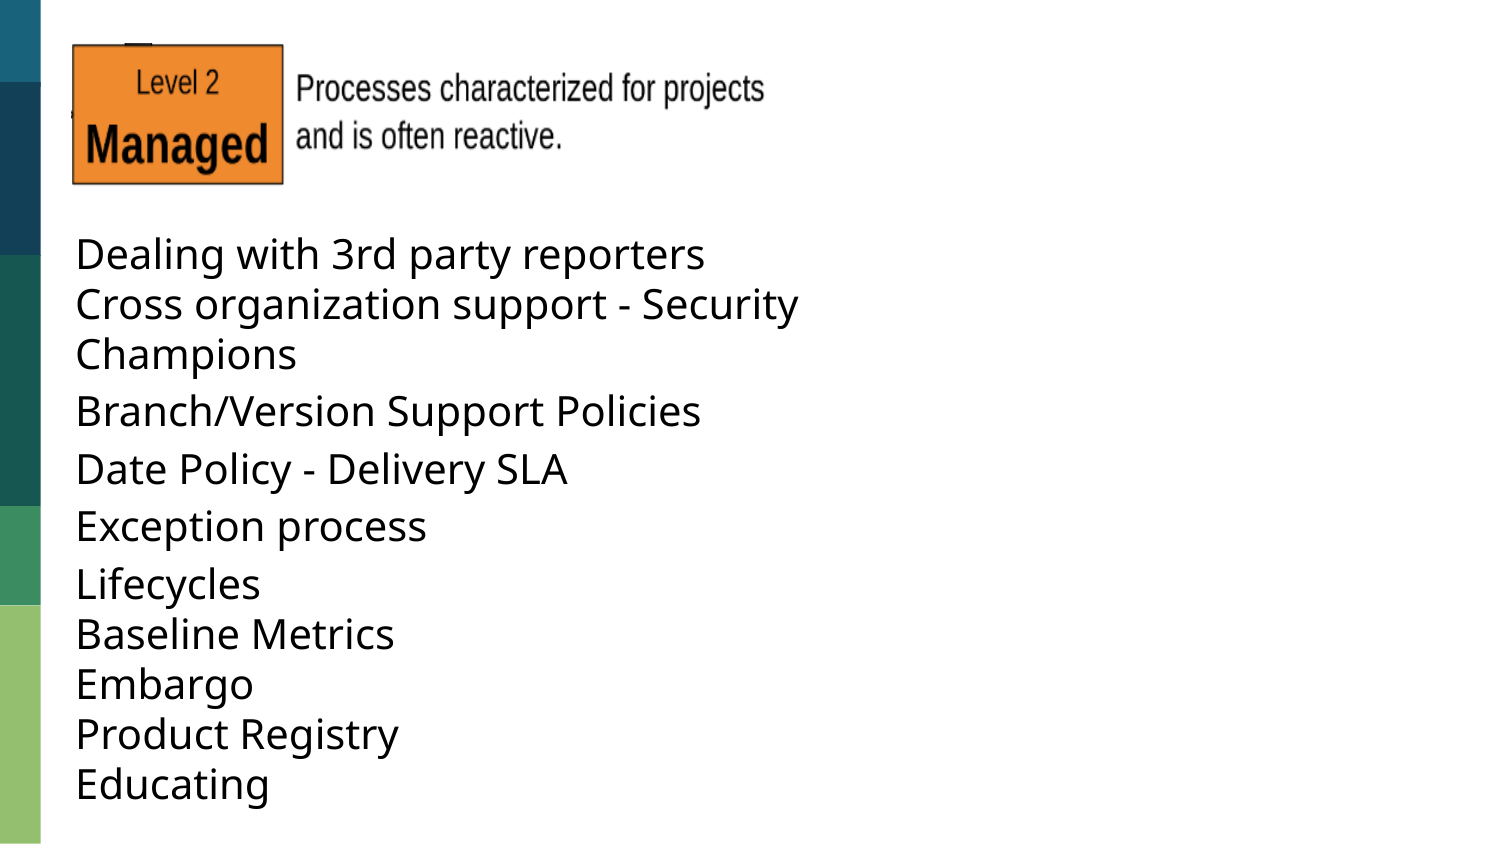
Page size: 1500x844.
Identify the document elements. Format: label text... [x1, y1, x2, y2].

picture [70, 42, 768, 188]
list Dealing with 3rd party reporters Cross organization support - Security Champions Branch/Version Support Policies Date Policy - Delivery SLA Exception process Lifecycles Baseline Metrics Embargo Product Registry Educating [60, 212, 1008, 731]
